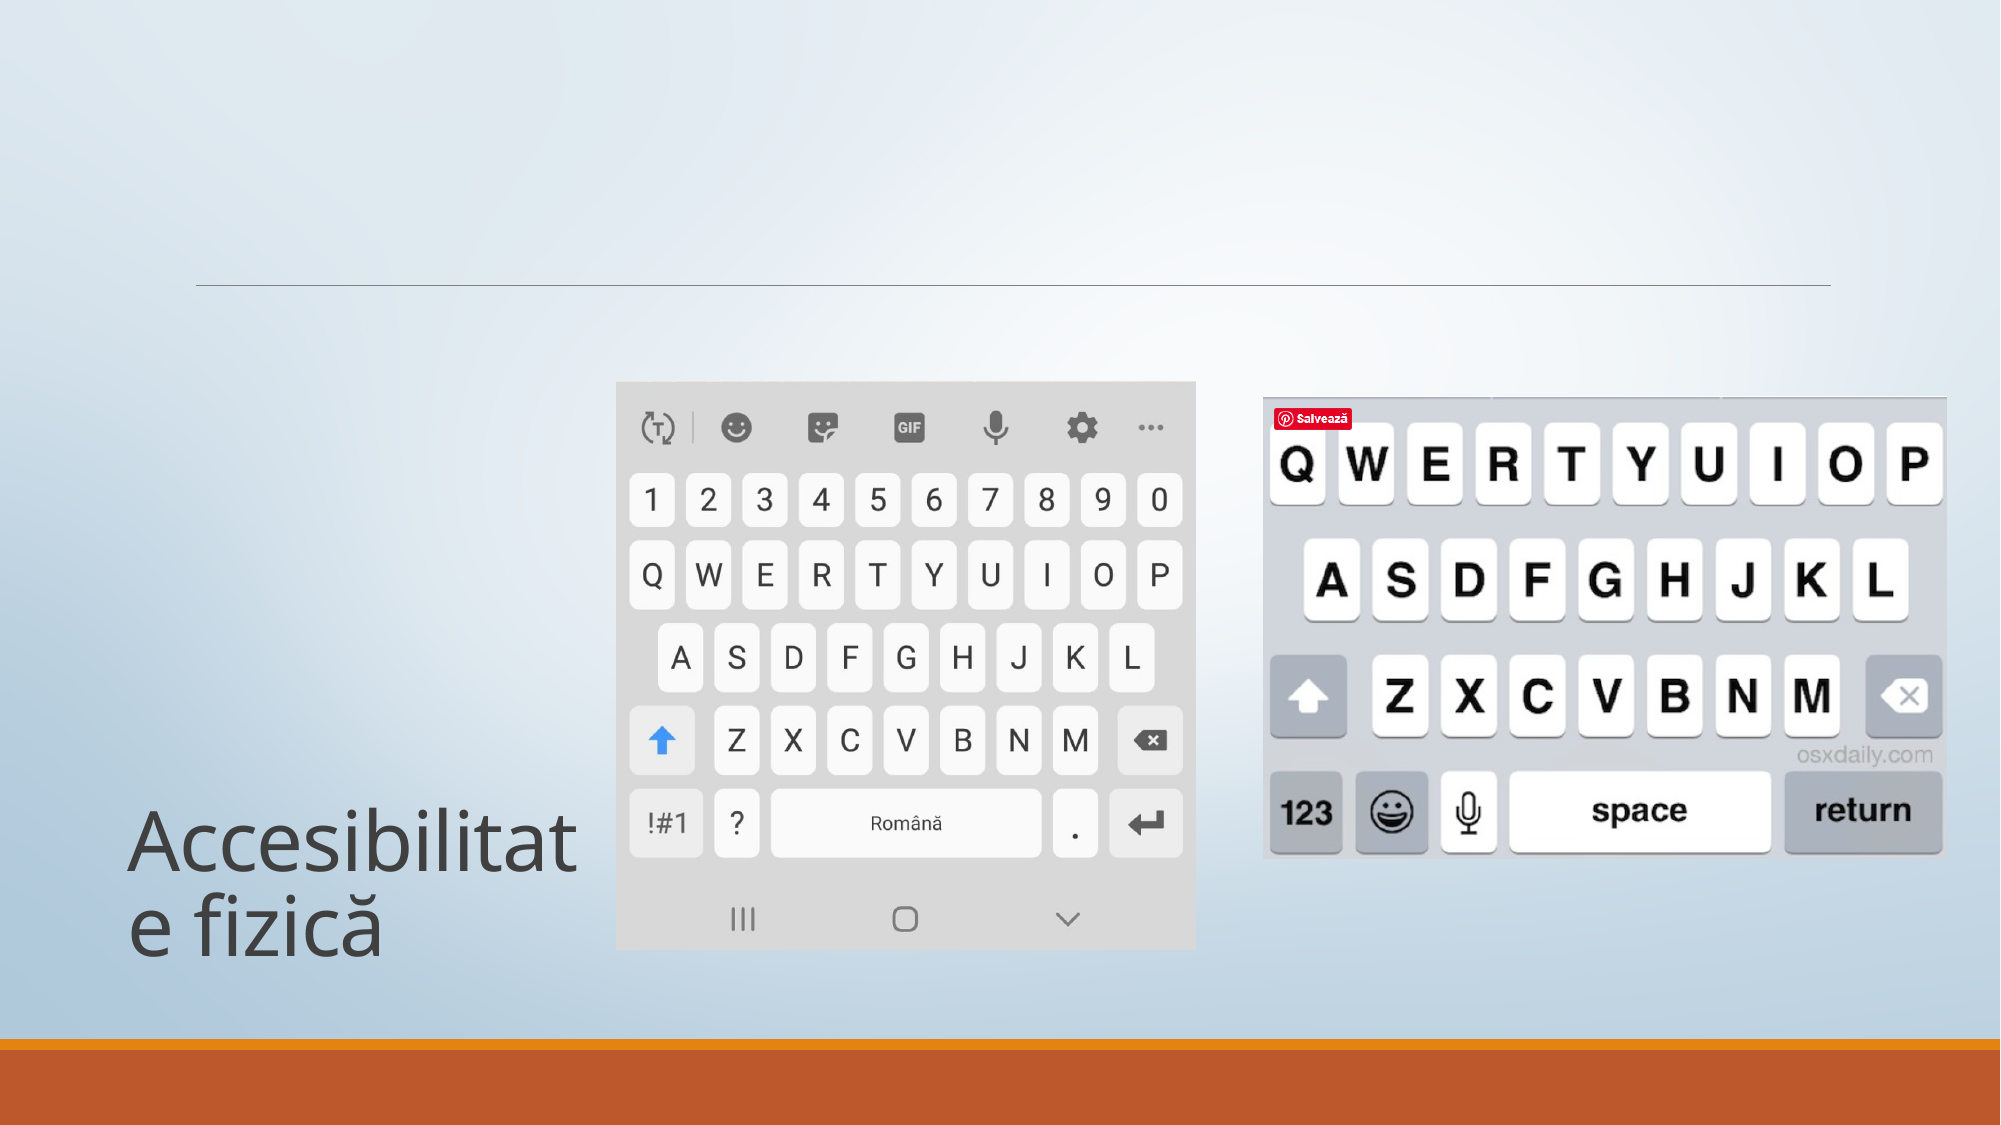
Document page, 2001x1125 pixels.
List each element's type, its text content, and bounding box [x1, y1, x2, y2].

picture [616, 380, 1197, 950]
picture [1262, 396, 1948, 859]
title Accesibilitate fizică [112, 125, 633, 981]
list [716, 266, 1880, 1098]
